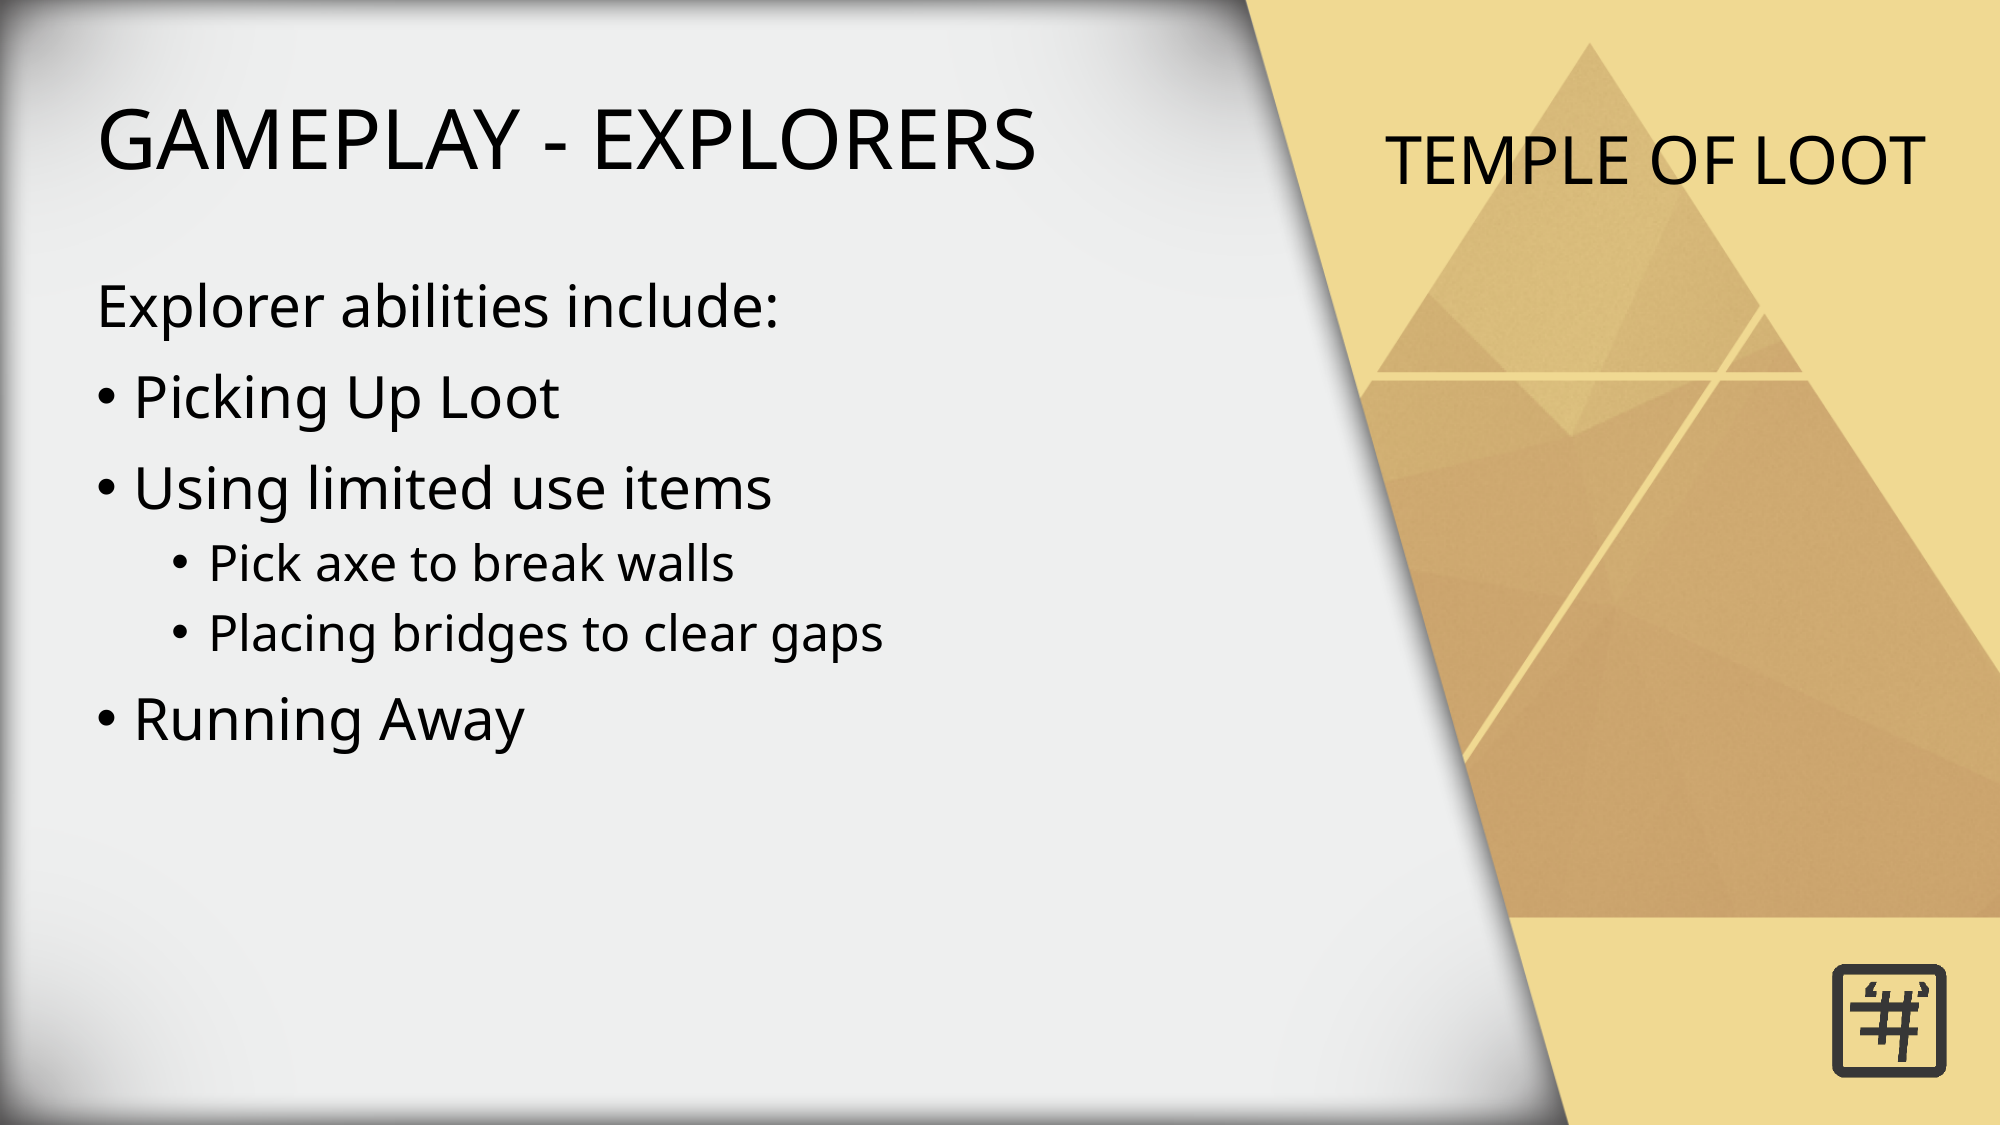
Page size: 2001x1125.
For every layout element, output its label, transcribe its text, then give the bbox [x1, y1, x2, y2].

list GAMEPLAY - EXPLORERS [81, 90, 1190, 215]
picture [0, 0, 2001, 1125]
list Explorer abilities include: Picking Up Loot Using limited use items Pick axe to break walls Placing bridges to clear gaps Running Away [81, 261, 1769, 1029]
